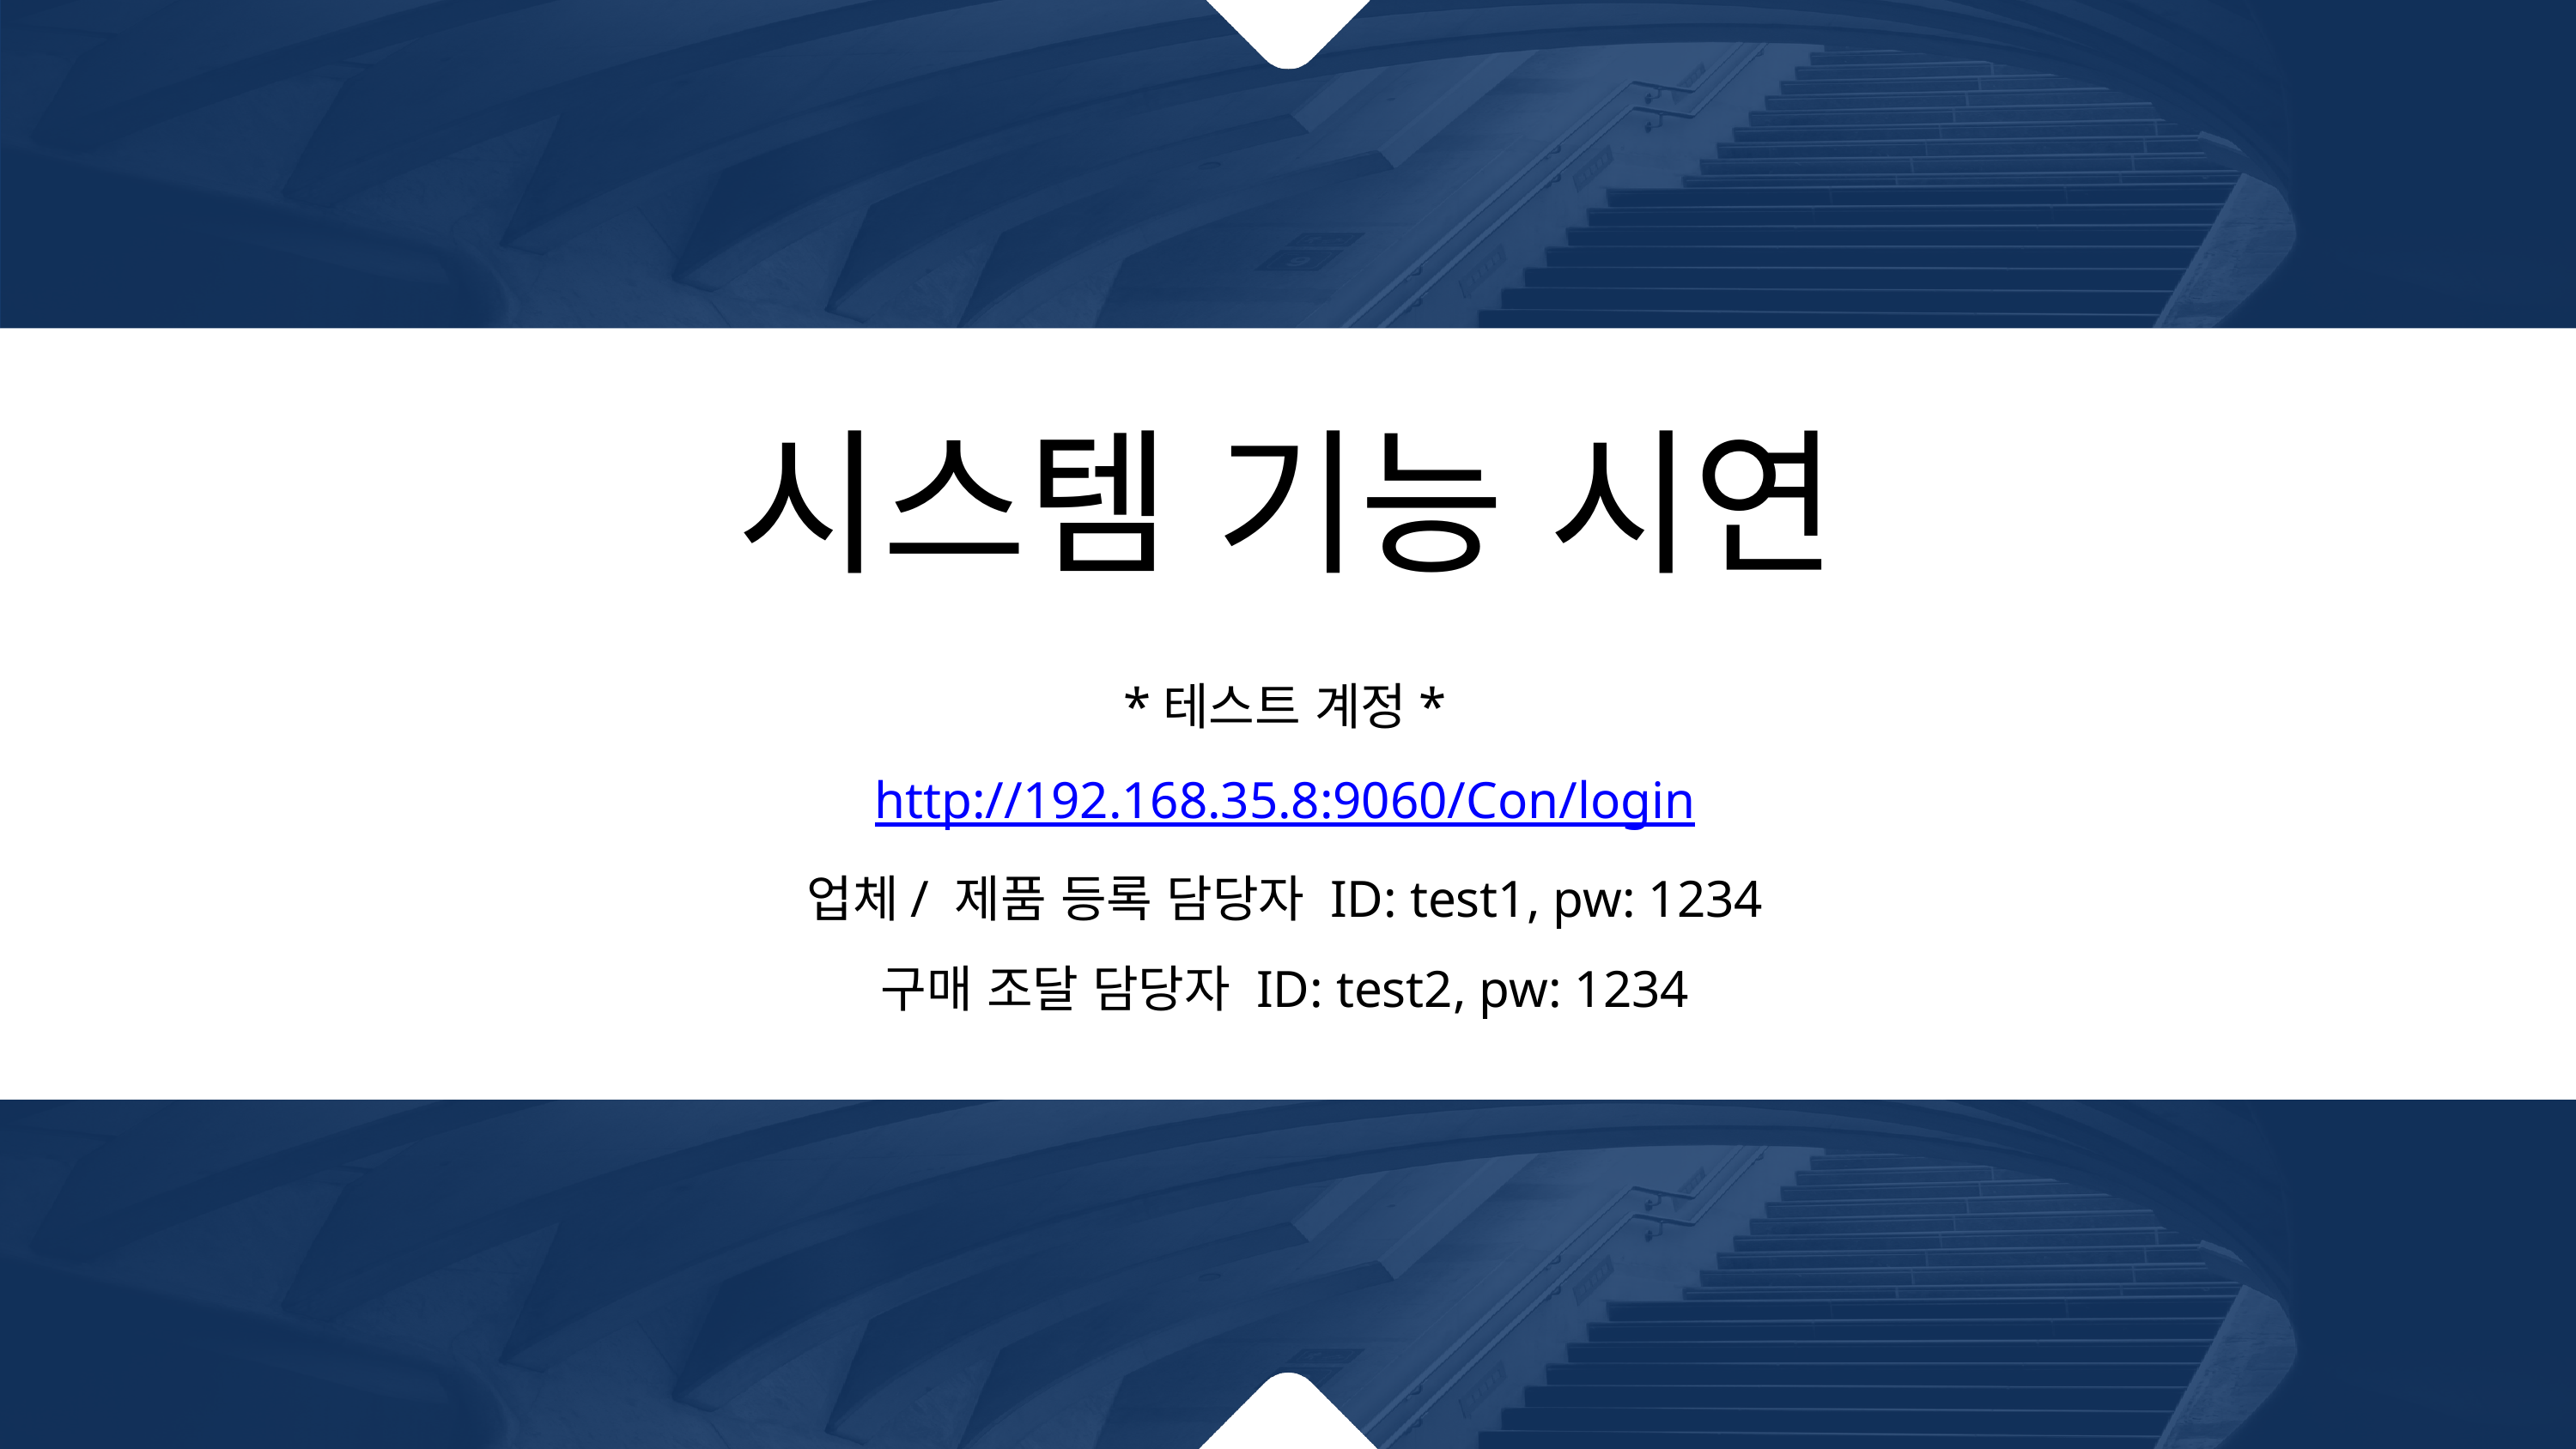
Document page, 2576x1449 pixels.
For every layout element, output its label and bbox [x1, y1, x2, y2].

text_box [0, 370, 2576, 1099]
text_box [1, 0, 2576, 328]
text_box [0, 1099, 2576, 1449]
